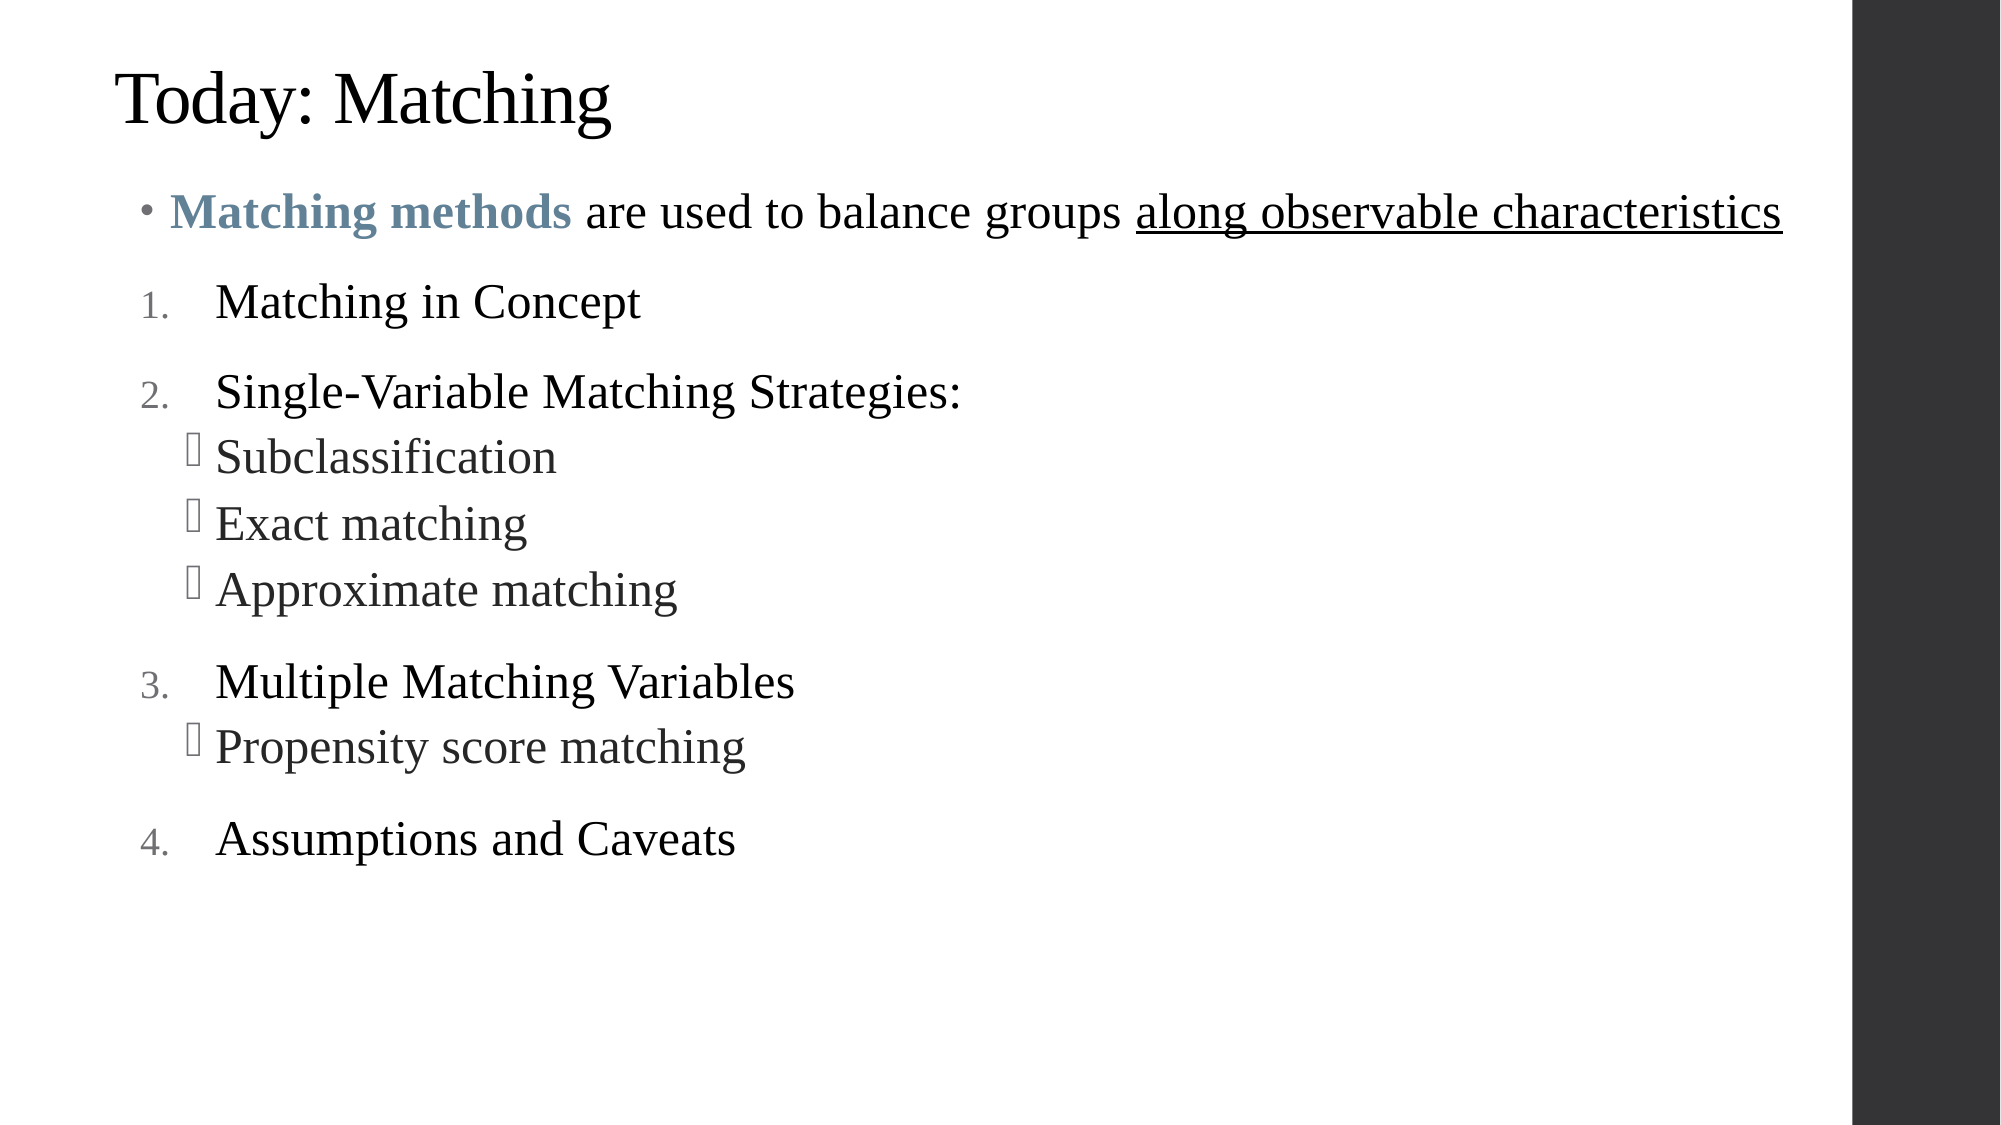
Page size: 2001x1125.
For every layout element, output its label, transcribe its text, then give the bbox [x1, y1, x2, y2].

title Today: Matching [99, 44, 1813, 148]
list Matching methods are used to balance groups along observable characteristics Matching in Concept Single-Variable Matching Strategies: Subclassification Exact matching Approximate matching Multiple Matching Variables Propensity score matching Assumptions and Caveats [125, 174, 1813, 1019]
